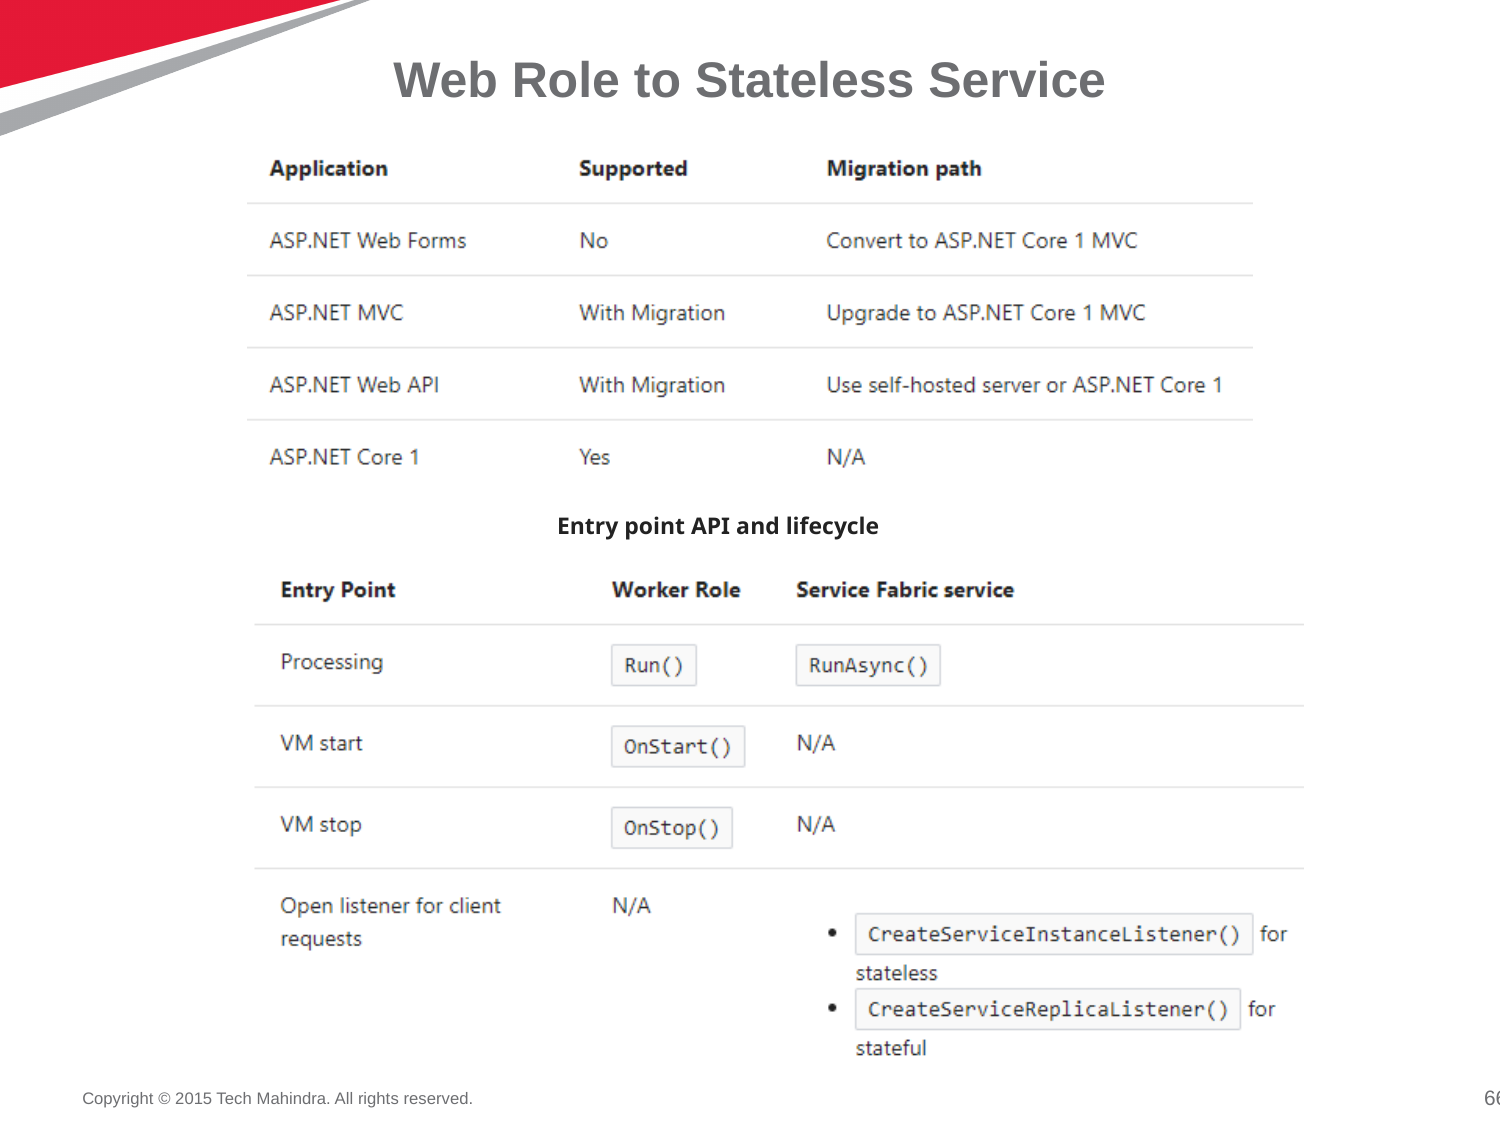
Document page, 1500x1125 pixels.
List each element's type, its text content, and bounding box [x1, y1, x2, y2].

text_box Entry point API and lifecycle [542, 522, 895, 547]
picture [0, 108, 373, 136]
picture [246, 573, 1304, 1080]
picture [0, 0, 373, 46]
picture [246, 139, 1254, 515]
title Web Role to Stateless Service [0, 46, 1500, 108]
